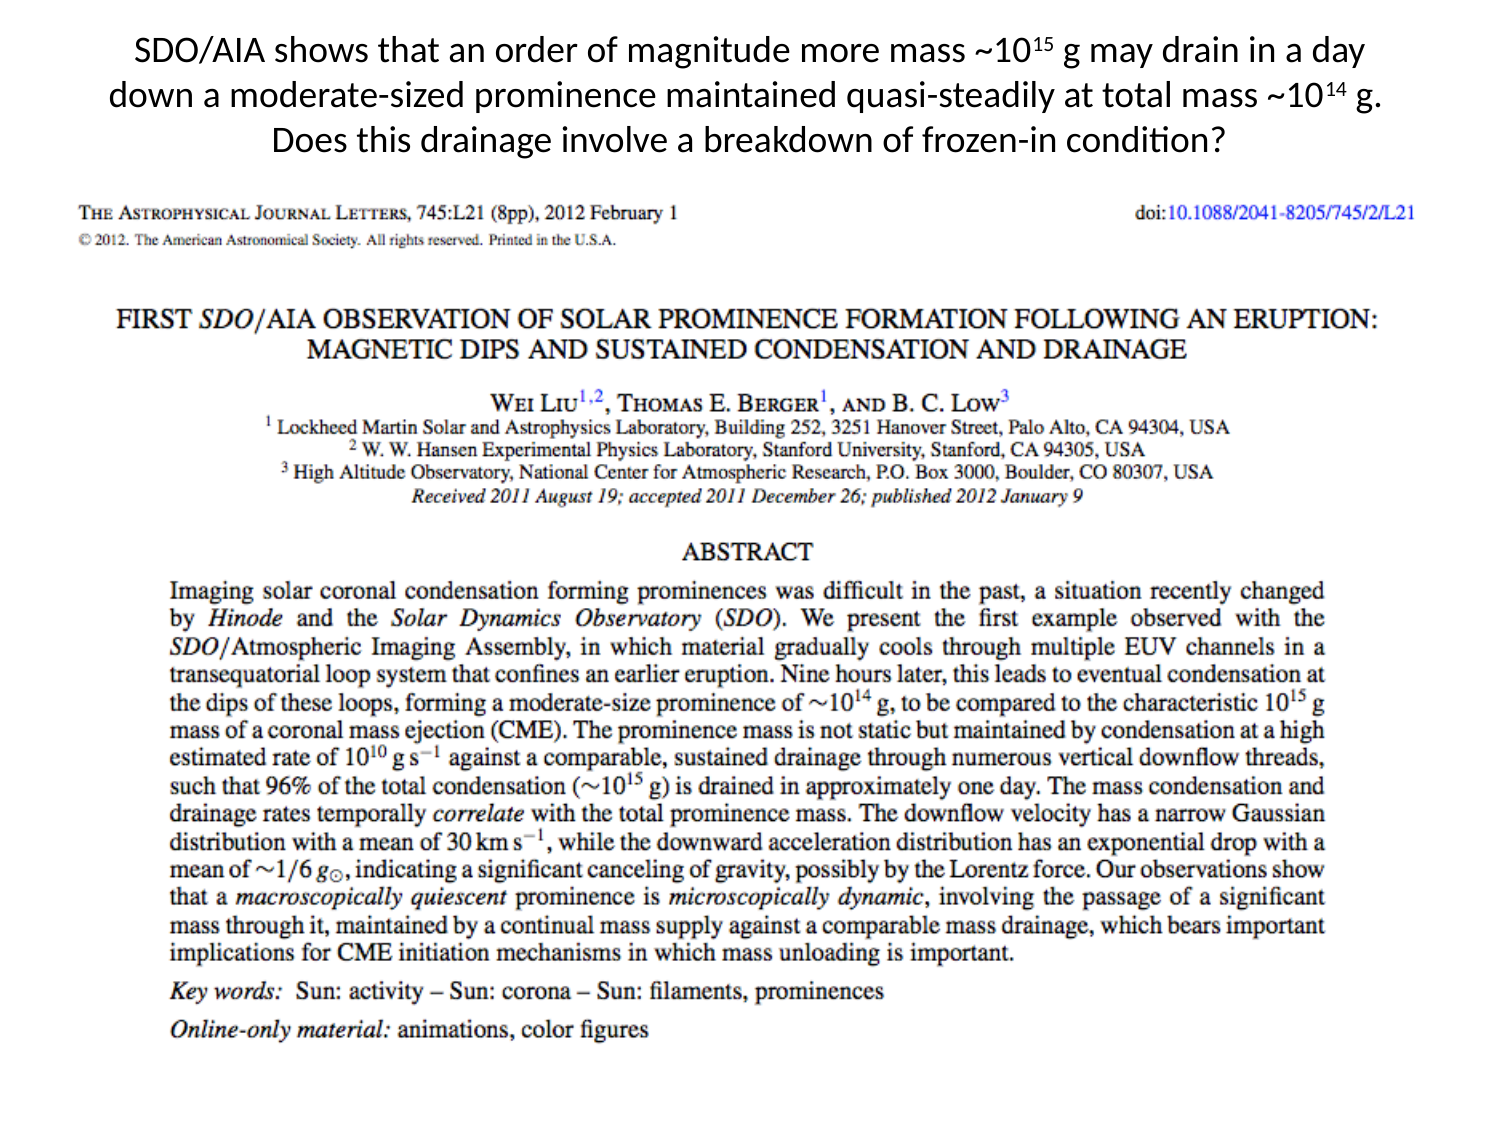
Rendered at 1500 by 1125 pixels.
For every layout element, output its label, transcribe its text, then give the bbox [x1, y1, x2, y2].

title SDO/AIA shows that an order of magnitude more mass ~1015 g may drain in a day down a moderate-sized prominence maintained quasi-steadily at total mass ~1014 g. Does this drainage involve a breakdown of frozen-in condition? [75, 0, 1425, 184]
picture [43, 186, 1467, 1090]
